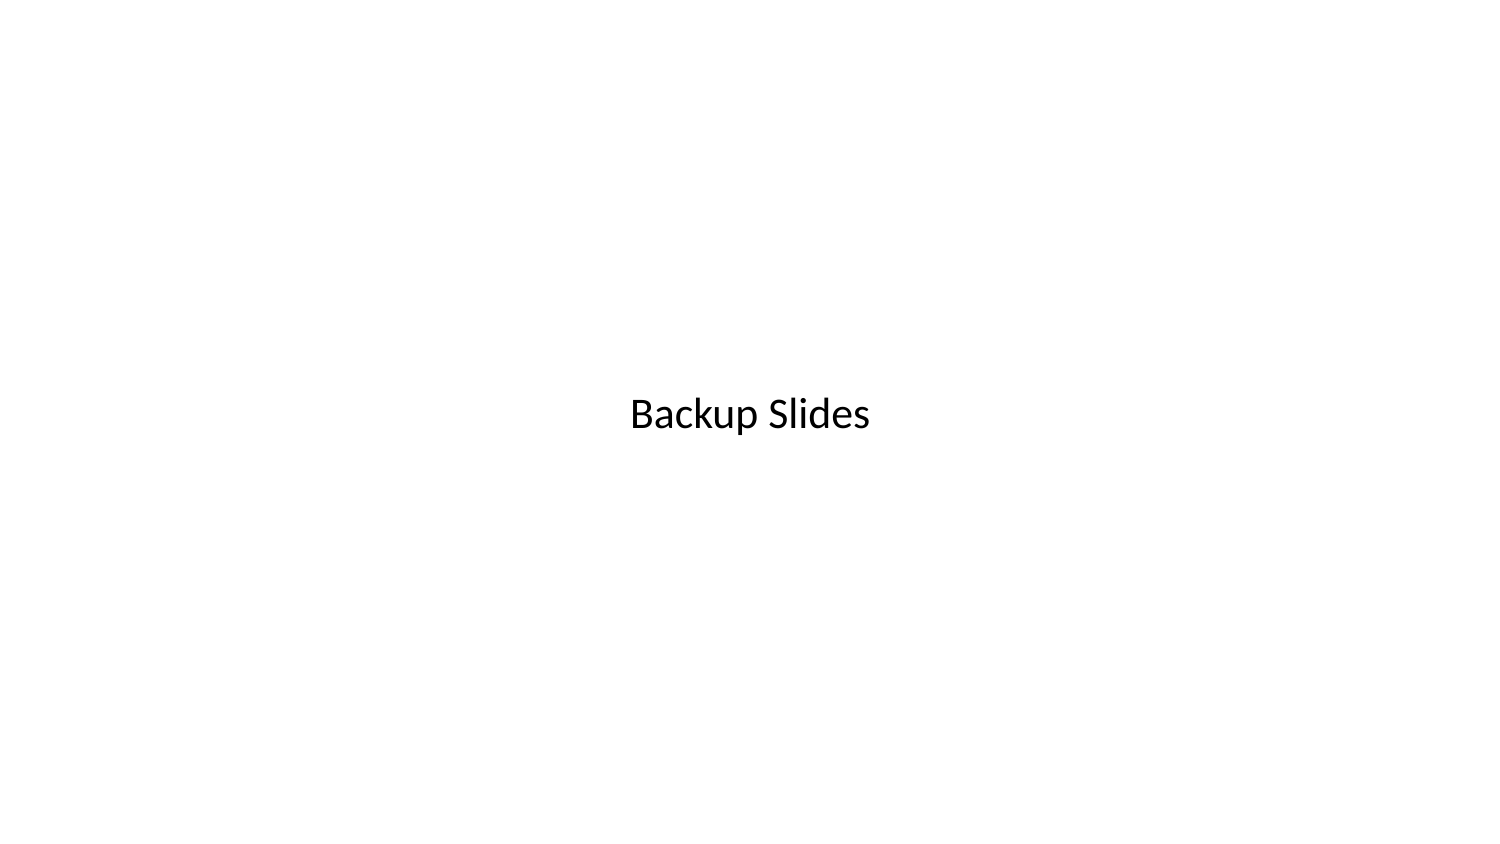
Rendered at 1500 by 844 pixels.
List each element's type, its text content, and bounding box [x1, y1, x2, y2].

text_box Backup Slides [425, 369, 1075, 474]
